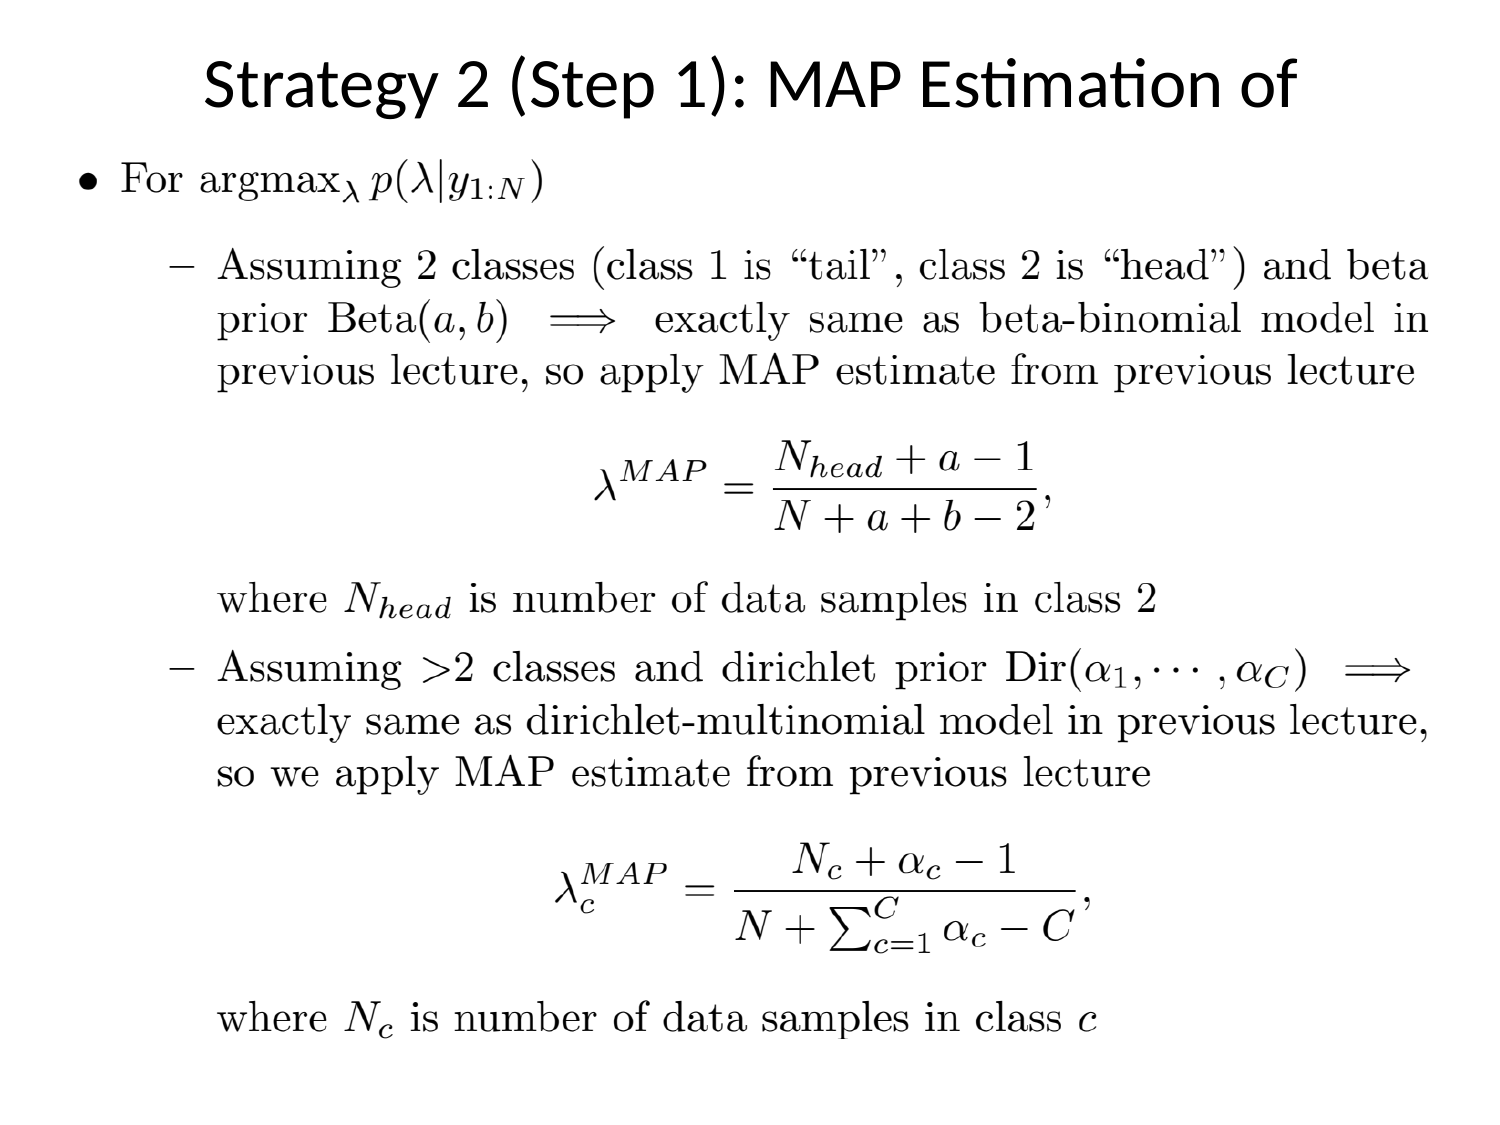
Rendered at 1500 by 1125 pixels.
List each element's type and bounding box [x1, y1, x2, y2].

picture [77, 157, 1429, 1039]
